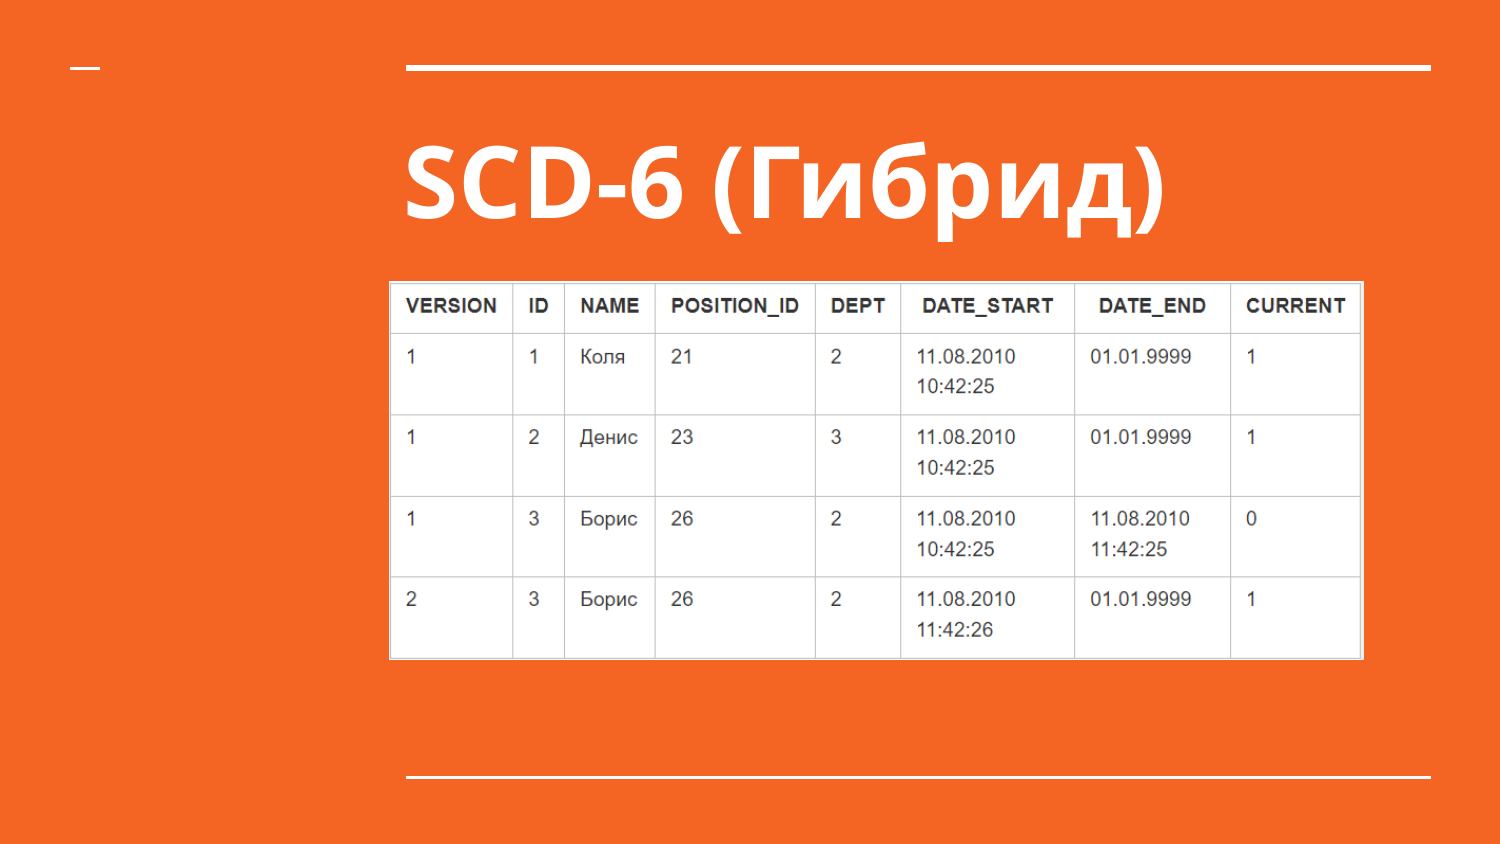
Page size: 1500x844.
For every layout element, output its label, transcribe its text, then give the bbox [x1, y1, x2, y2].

picture [388, 281, 1365, 660]
title SCD-6 (Гибрид) [389, 103, 1428, 357]
